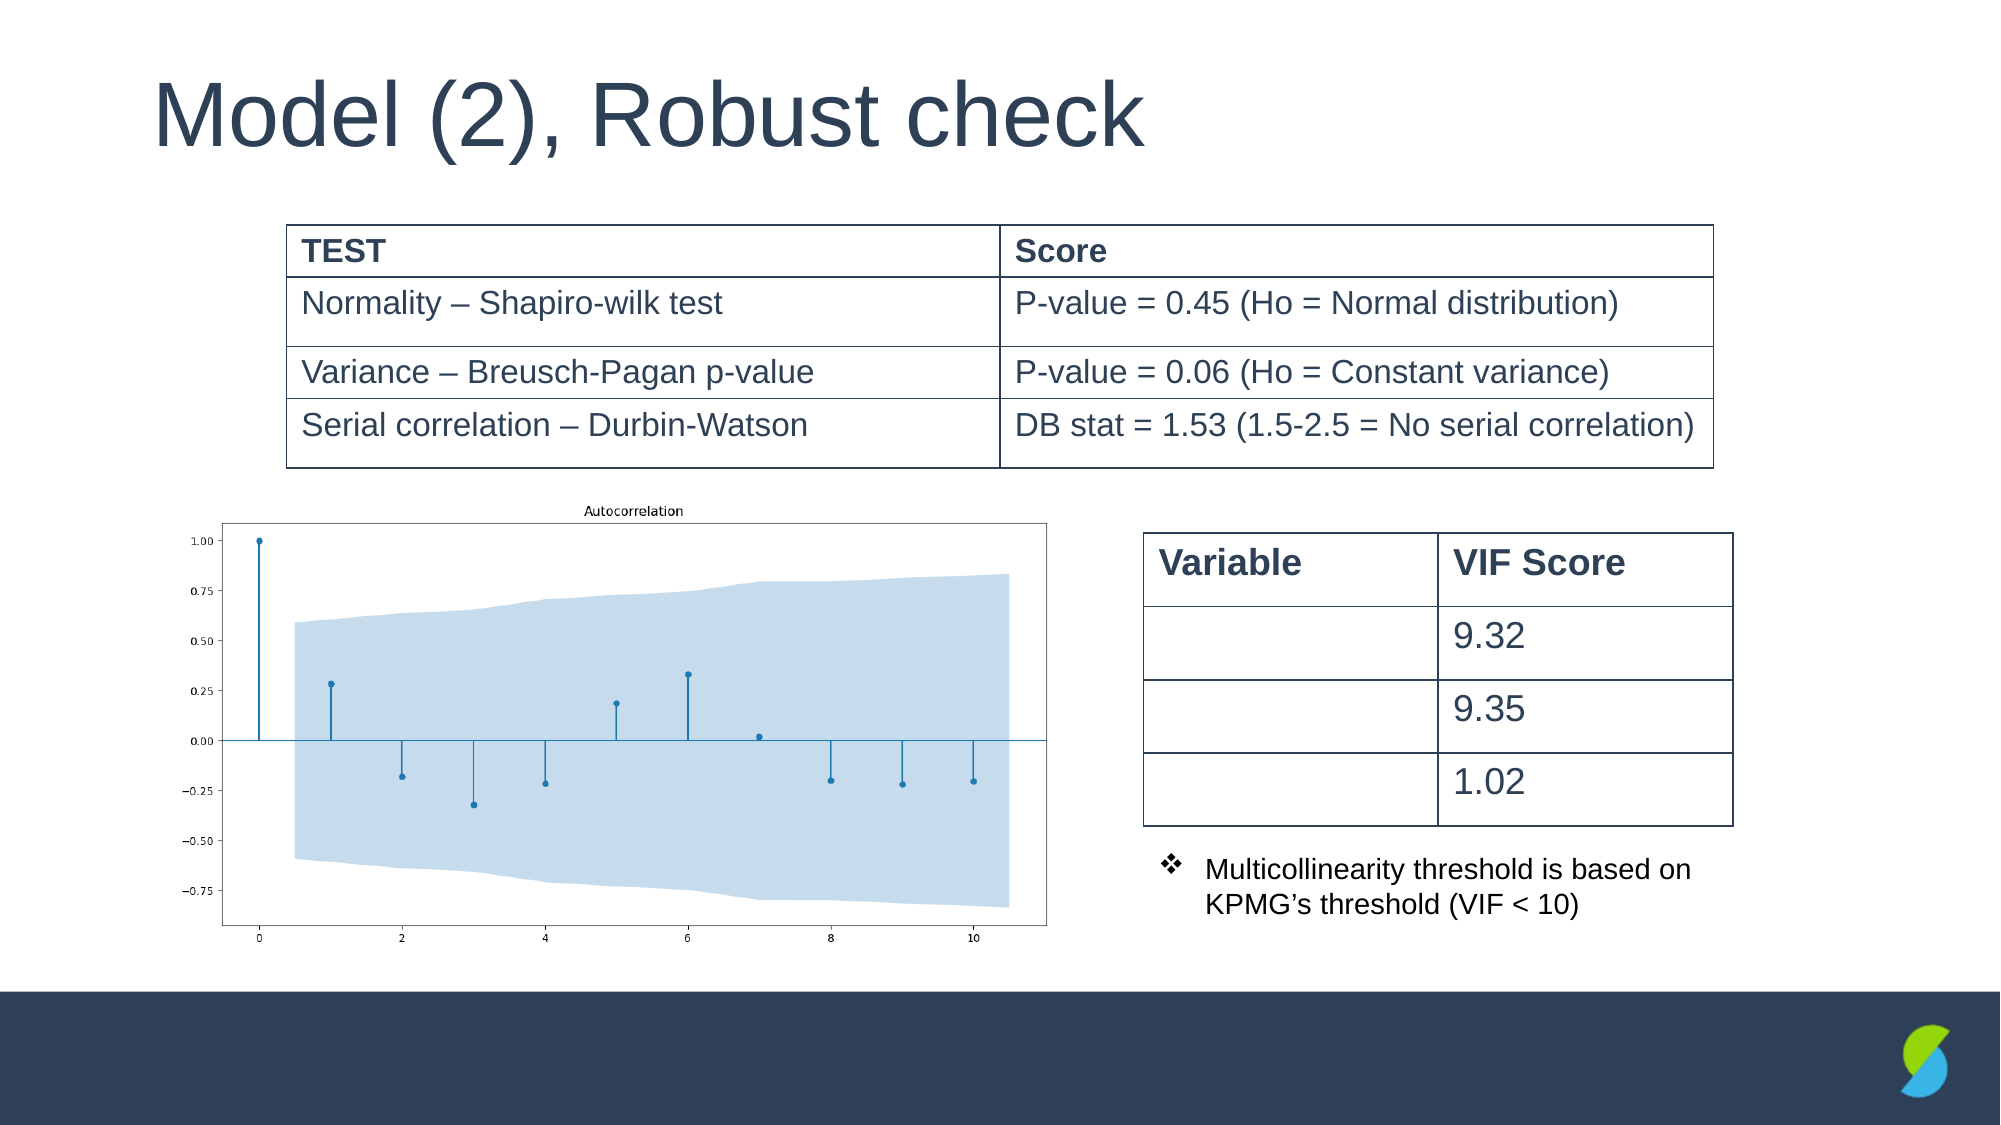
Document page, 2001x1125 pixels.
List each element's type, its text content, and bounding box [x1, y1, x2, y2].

table_cell Serial correlation – Durbin-Watson [287, 399, 999, 467]
table_cell DB stat = 1.53 (1.5-2.5 = No serial correlation) [1001, 399, 1713, 467]
text_box Model (2), Robust check [137, 59, 1863, 278]
table_cell P-value = 0.45 (Ho = Normal distribution) [1001, 278, 1713, 346]
text_box Multicollinearity threshold is based on KPMG’s threshold (VIF < 10) [1143, 843, 1772, 928]
picture [1890, 1011, 1958, 1125]
table_cell P-value = 0.06 (Ho = Constant variance) [1001, 347, 1713, 398]
table_cell Normality – Shapiro-wilk test [287, 278, 999, 346]
picture [178, 504, 1056, 949]
table_cell Variance – Breusch-Pagan p-value [287, 347, 999, 398]
